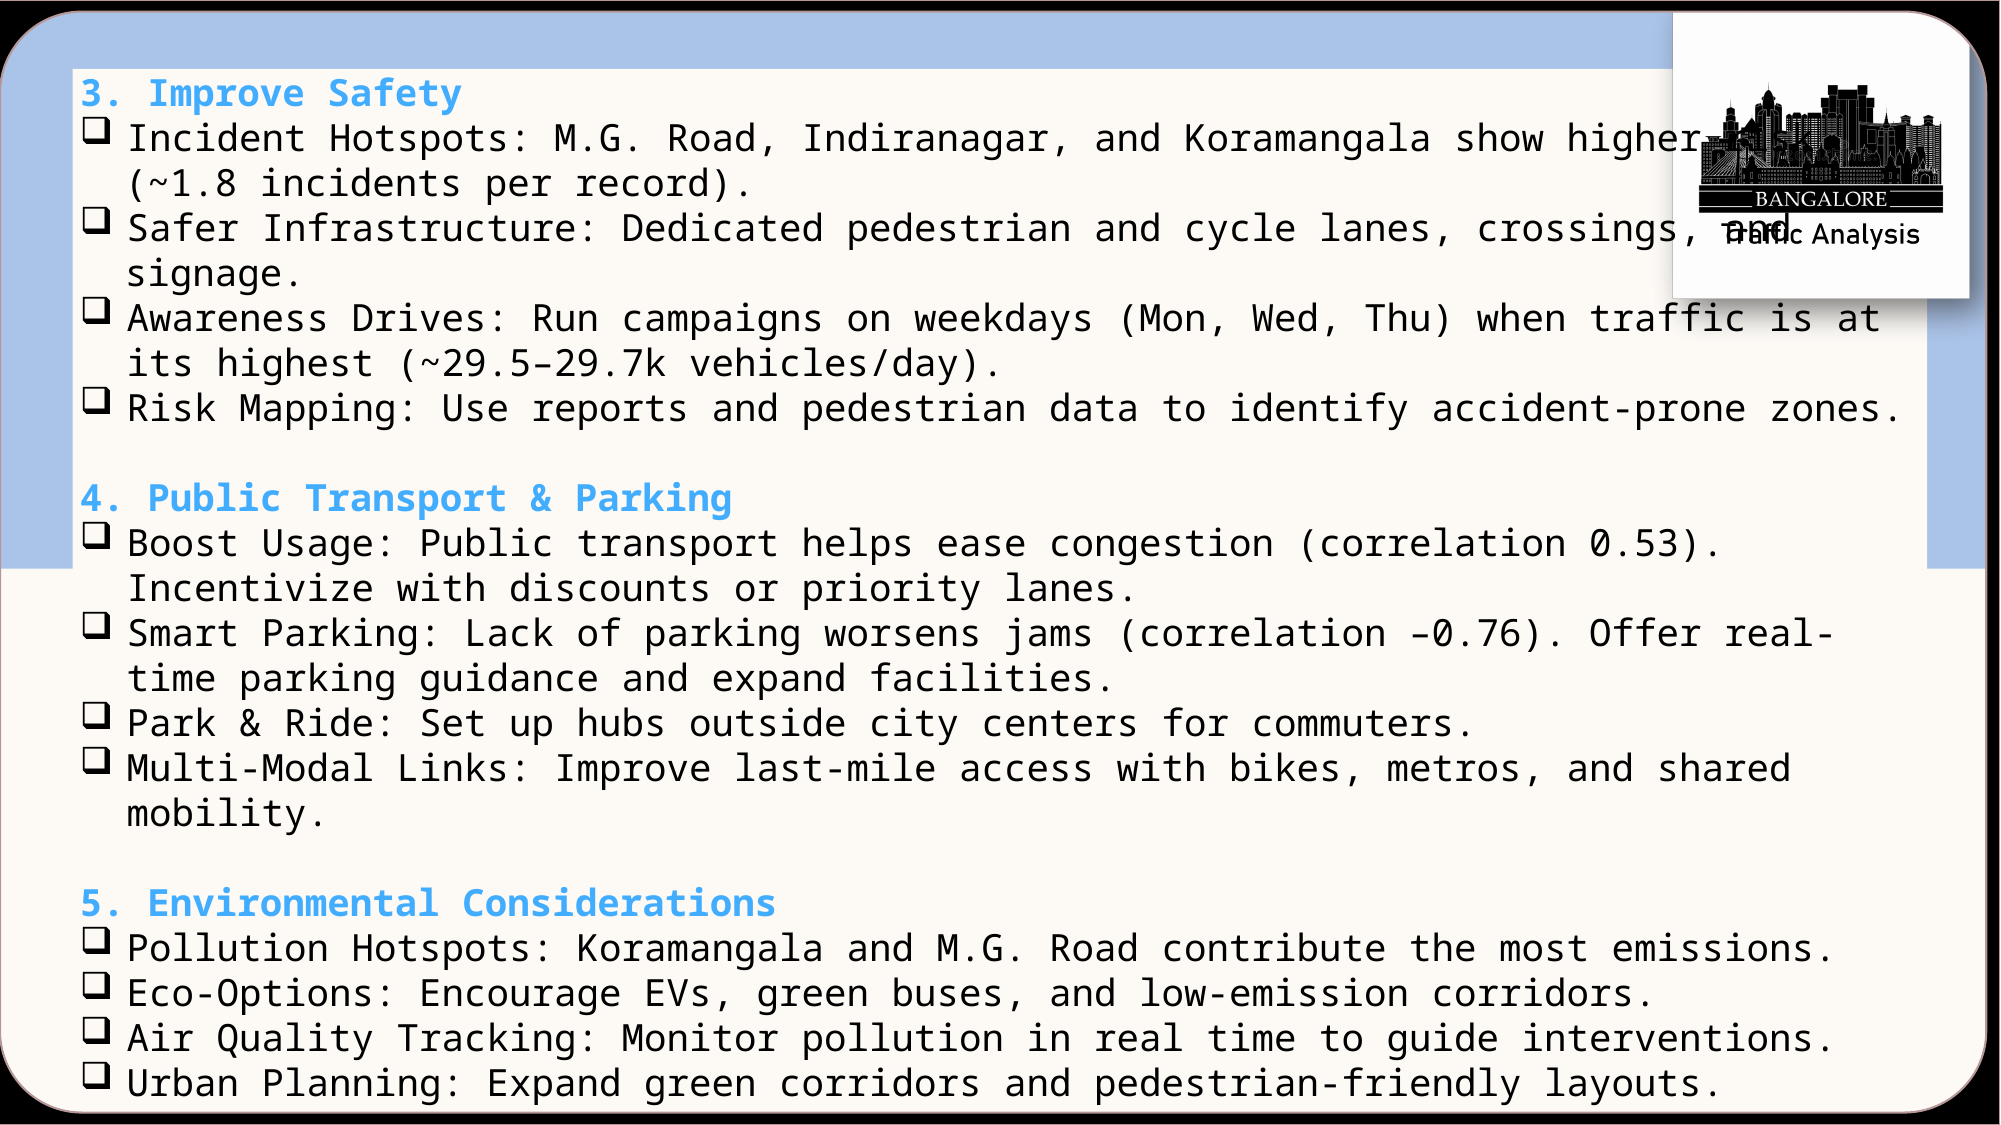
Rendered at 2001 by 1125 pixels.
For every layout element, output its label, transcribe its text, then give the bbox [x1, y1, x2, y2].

picture [1648, 0, 2000, 348]
text_box 3. Improve Safety Incident Hotspots: M.G. Road, Indiranagar, and Koramangala show higher risk (~1.8 incidents per record). Safer Infrastructure: Dedicated pedestrian and cycle lanes, crossings, and signage. Awareness Drives: Run campaigns on weekdays (Mon, Wed, Thu) when traffic is at its highest (~29.5–29.7k vehicles/day). Risk Mapping: Use reports and pedestrian data to identify accident-prone zones. 4. Public Transport & Parking Boost Usage: Public transport helps ease congestion (correlation 0.53). Incentivize with discounts or priority lanes. Smart Parking: Lack of parking worsens jams (correlation –0.76). Offer real-time parking guidance and expand facilities. Park & Ride: Set up hubs outside city centers for commuters. Multi-Modal Links: Improve last-mile access with bikes, metros, and shared mobility. 5. Environmental Considerations Pollution Hotspots: Koramangala and M.G. Road contribute the most emissions. Eco-Options: Encourage EVs, green buses, and low-emission corridors. Air Quality Tracking: Monitor pollution in real time to guide interventions. Urban Planning: Expand green corridors and pedestrian-friendly layouts. [64, 61, 1925, 1111]
text_box [0, 0, 2000, 1125]
